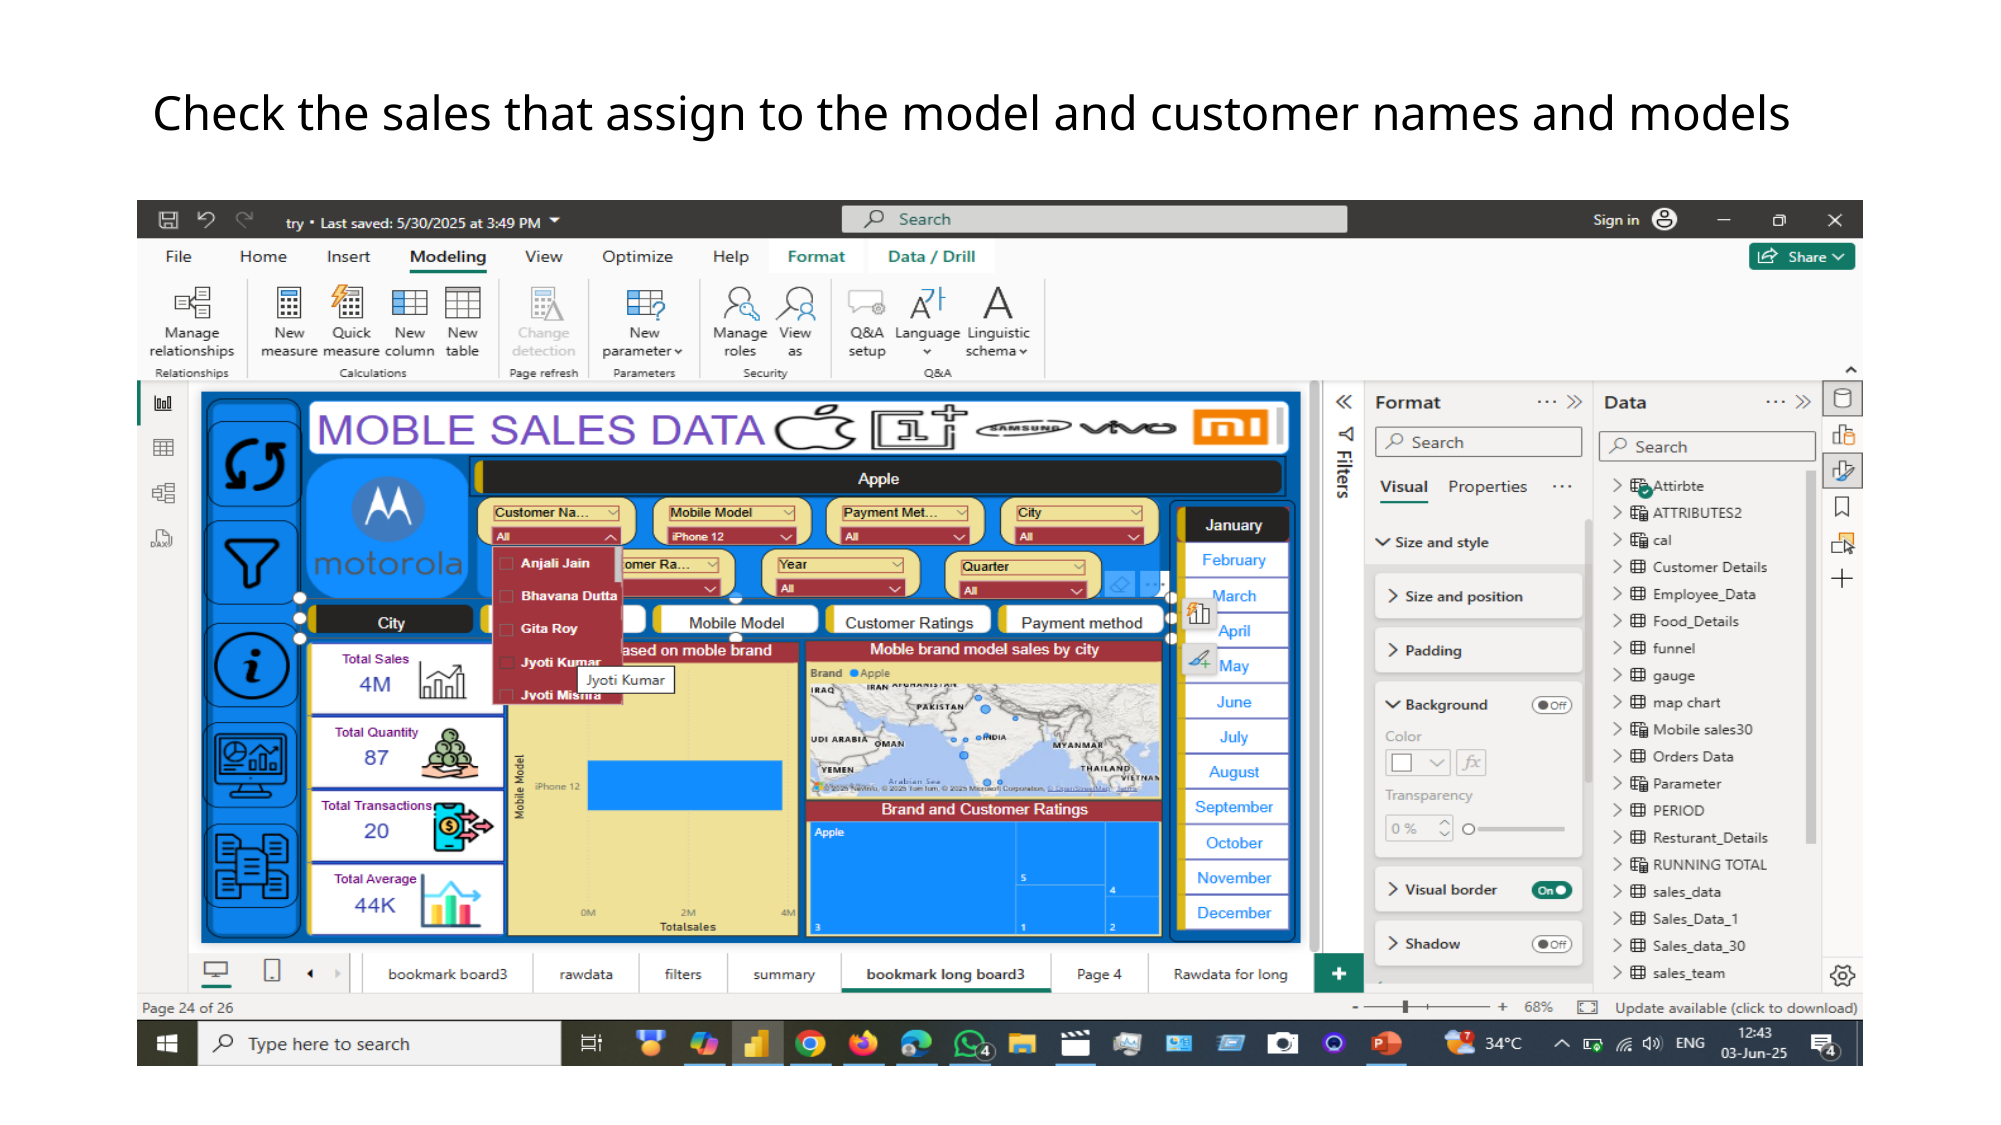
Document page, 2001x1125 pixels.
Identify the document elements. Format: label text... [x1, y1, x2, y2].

title Check the sales that assign to the model and customer names and models [137, 59, 1863, 171]
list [136, 200, 1863, 1066]
